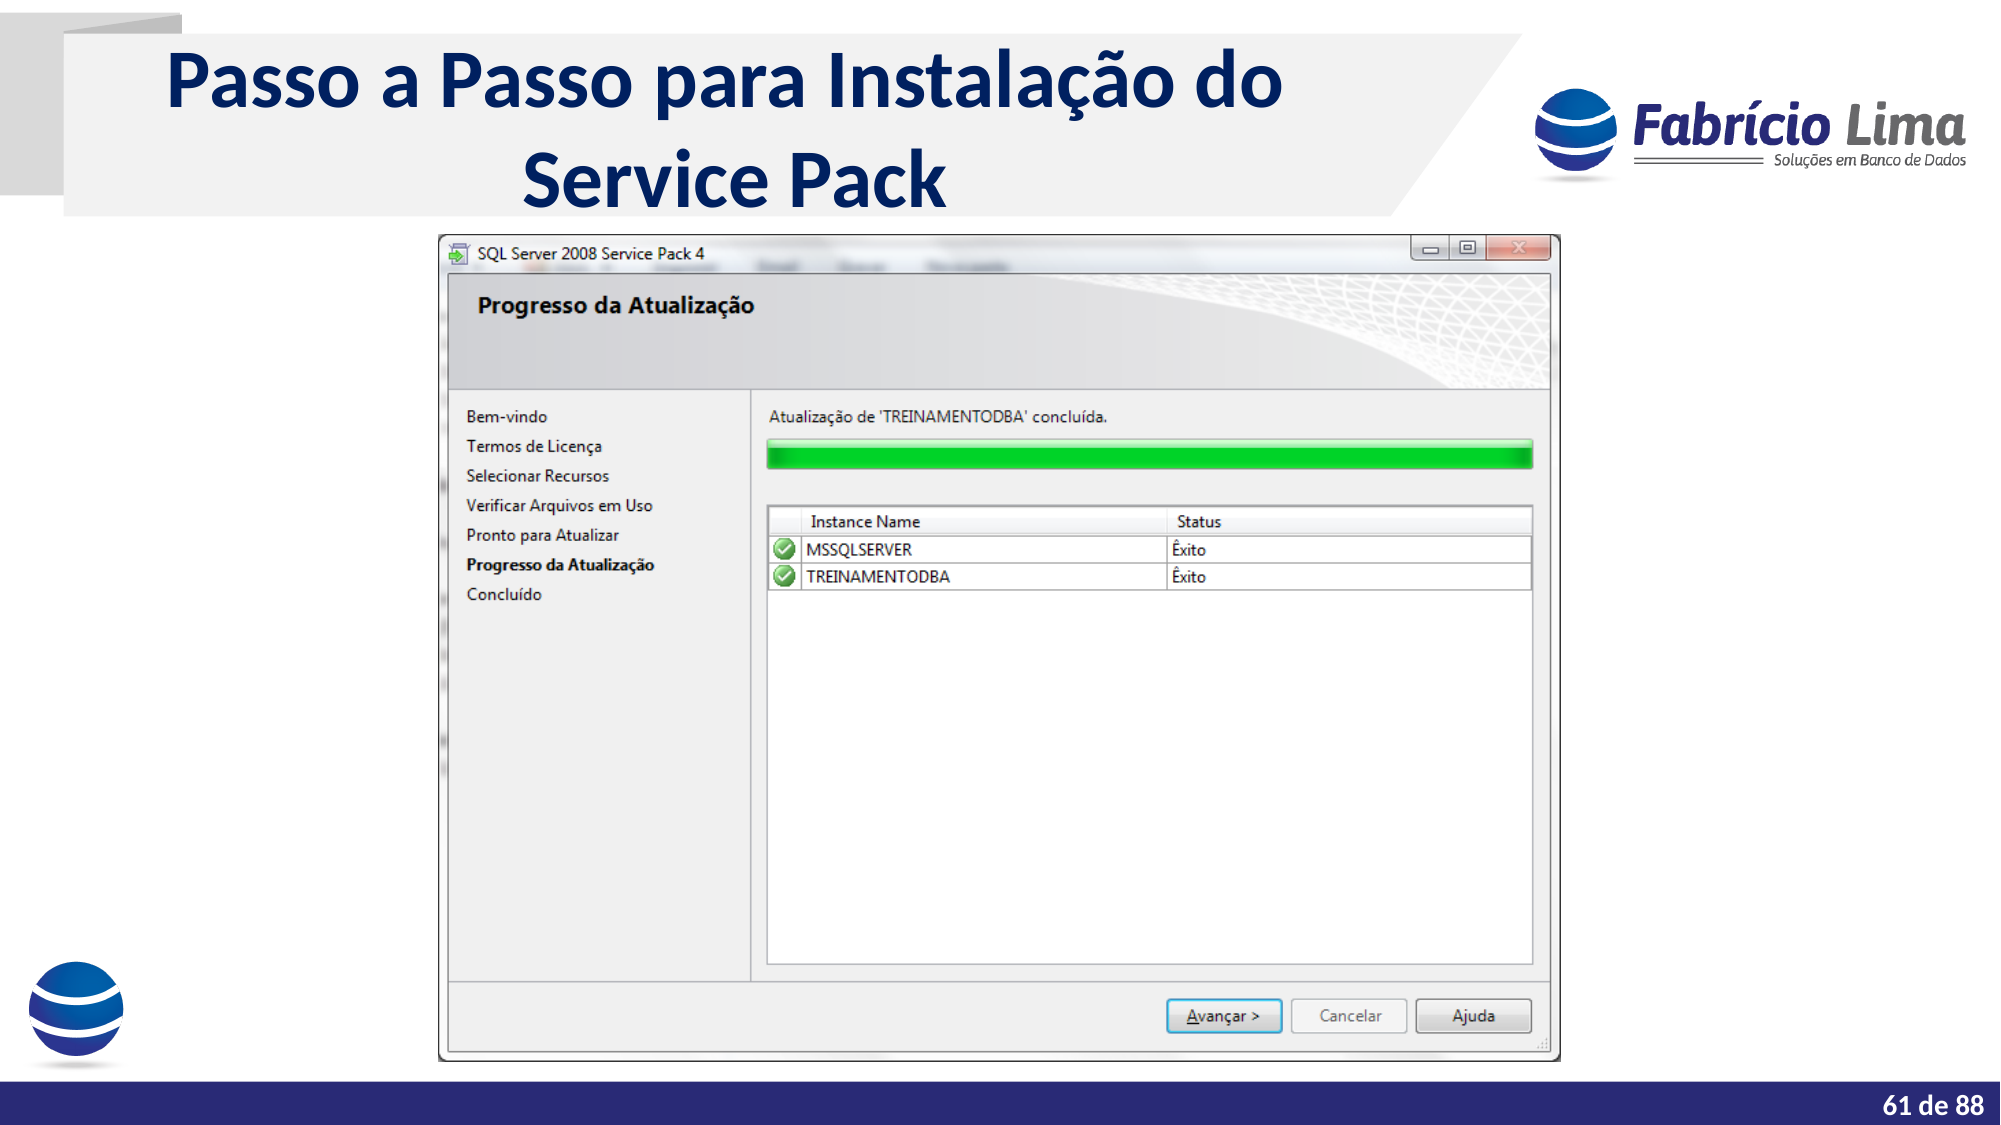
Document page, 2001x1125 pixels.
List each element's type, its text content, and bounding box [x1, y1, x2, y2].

picture [438, 234, 1561, 1062]
text_box Passo a Passo para Instalação do Service Pack [62, 33, 1390, 214]
slide_number 61 de 88 [1718, 1083, 2000, 1125]
picture [1501, 42, 1997, 217]
picture [14, 951, 137, 1082]
